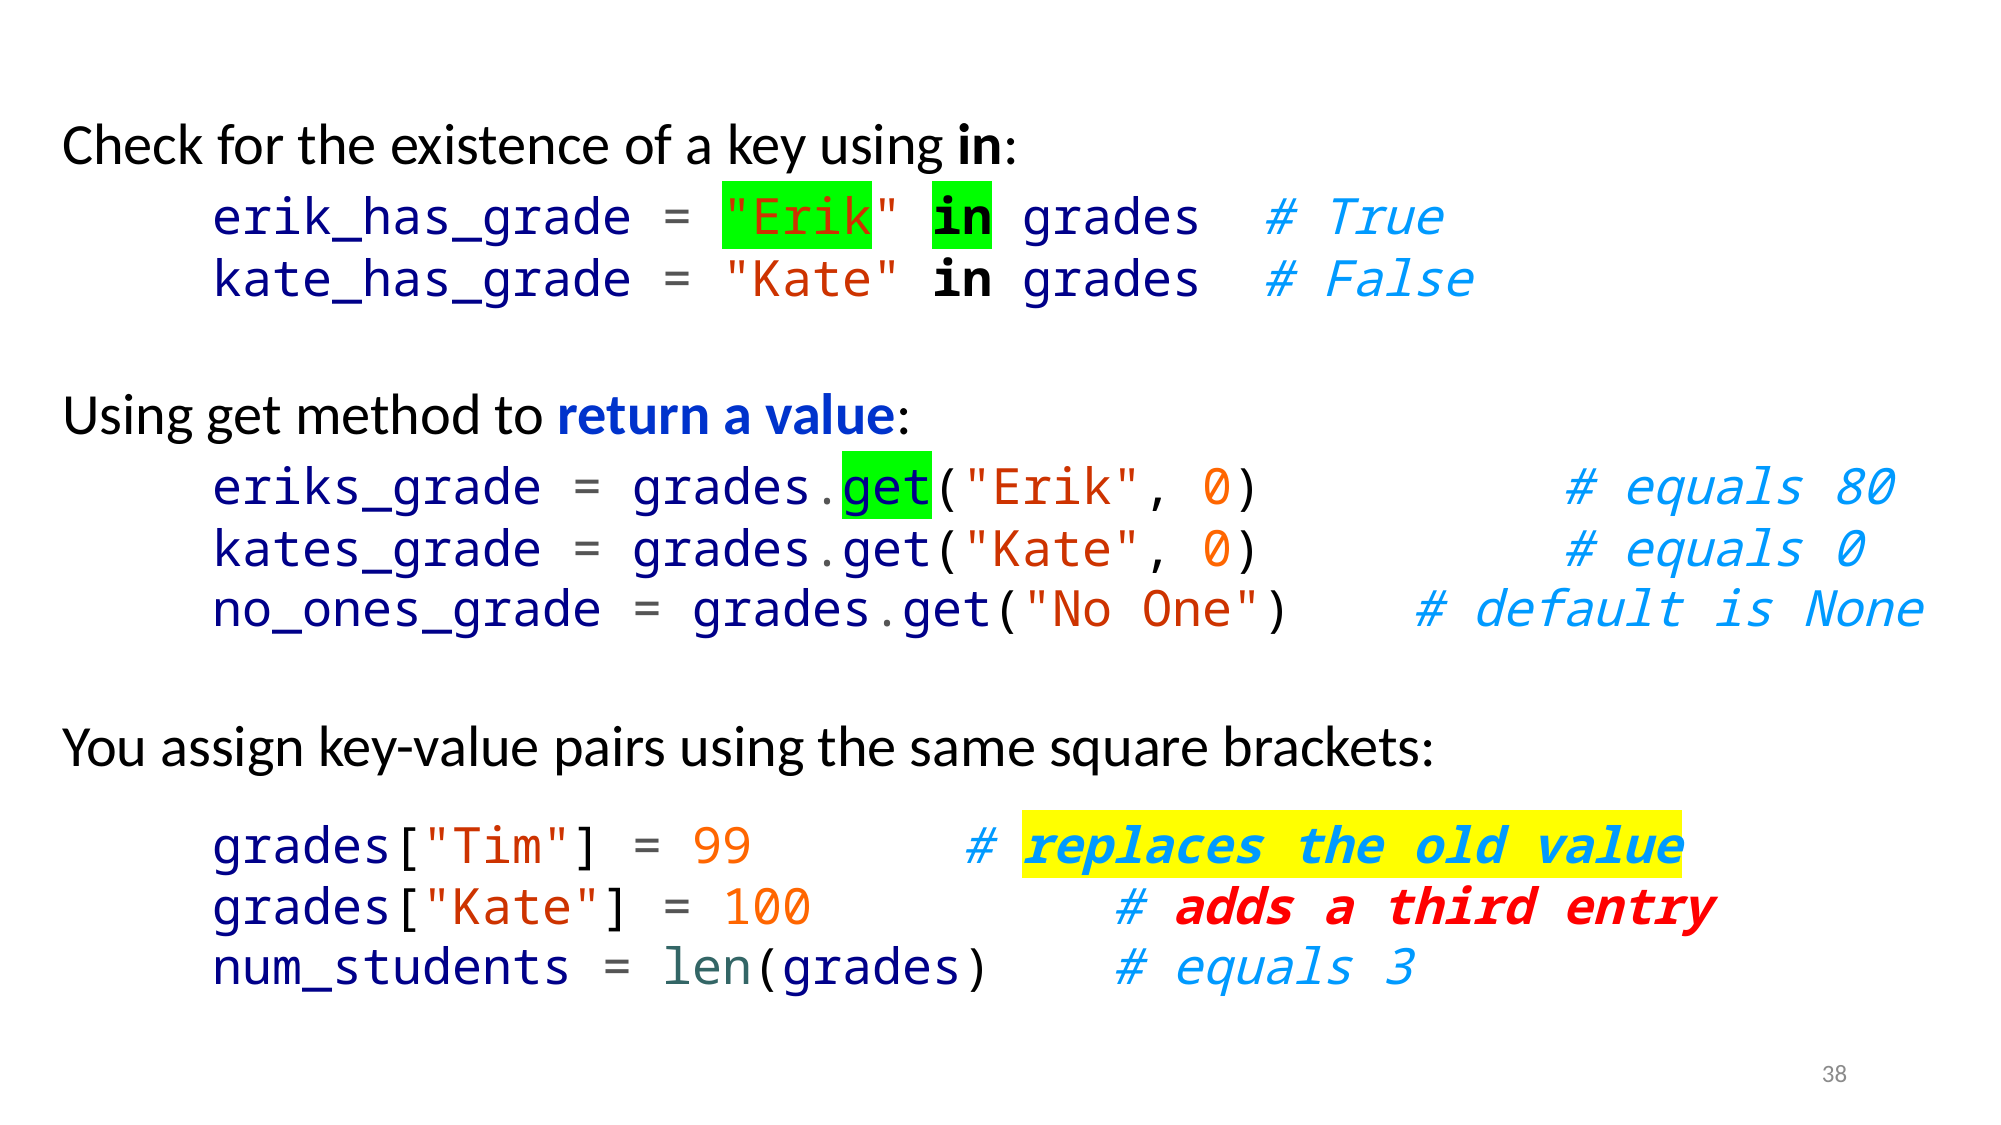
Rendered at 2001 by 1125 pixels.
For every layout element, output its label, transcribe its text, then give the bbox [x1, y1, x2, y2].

text_box You assign key-value pairs using the same square brackets: grades["Tim"] = 99 # replaces the old value grades["Kate"] = 100 # adds a third entry num_students = len(grades) # equals 3 [47, 701, 1935, 1002]
text_box Check for the existence of a key using in: erik_has_grade = "Erik" in grades # True kate_has_grade = "Kate" in grades # False Using get method to return a value: eriks_grade = grades.get("Erik", 0) # equals 80 kates_grade = grades.get("Kate", 0) # equals 0 no_ones_grade = grades.get("No One") # default is None [47, 98, 1958, 644]
slide_number 38 [1412, 1042, 1863, 1103]
